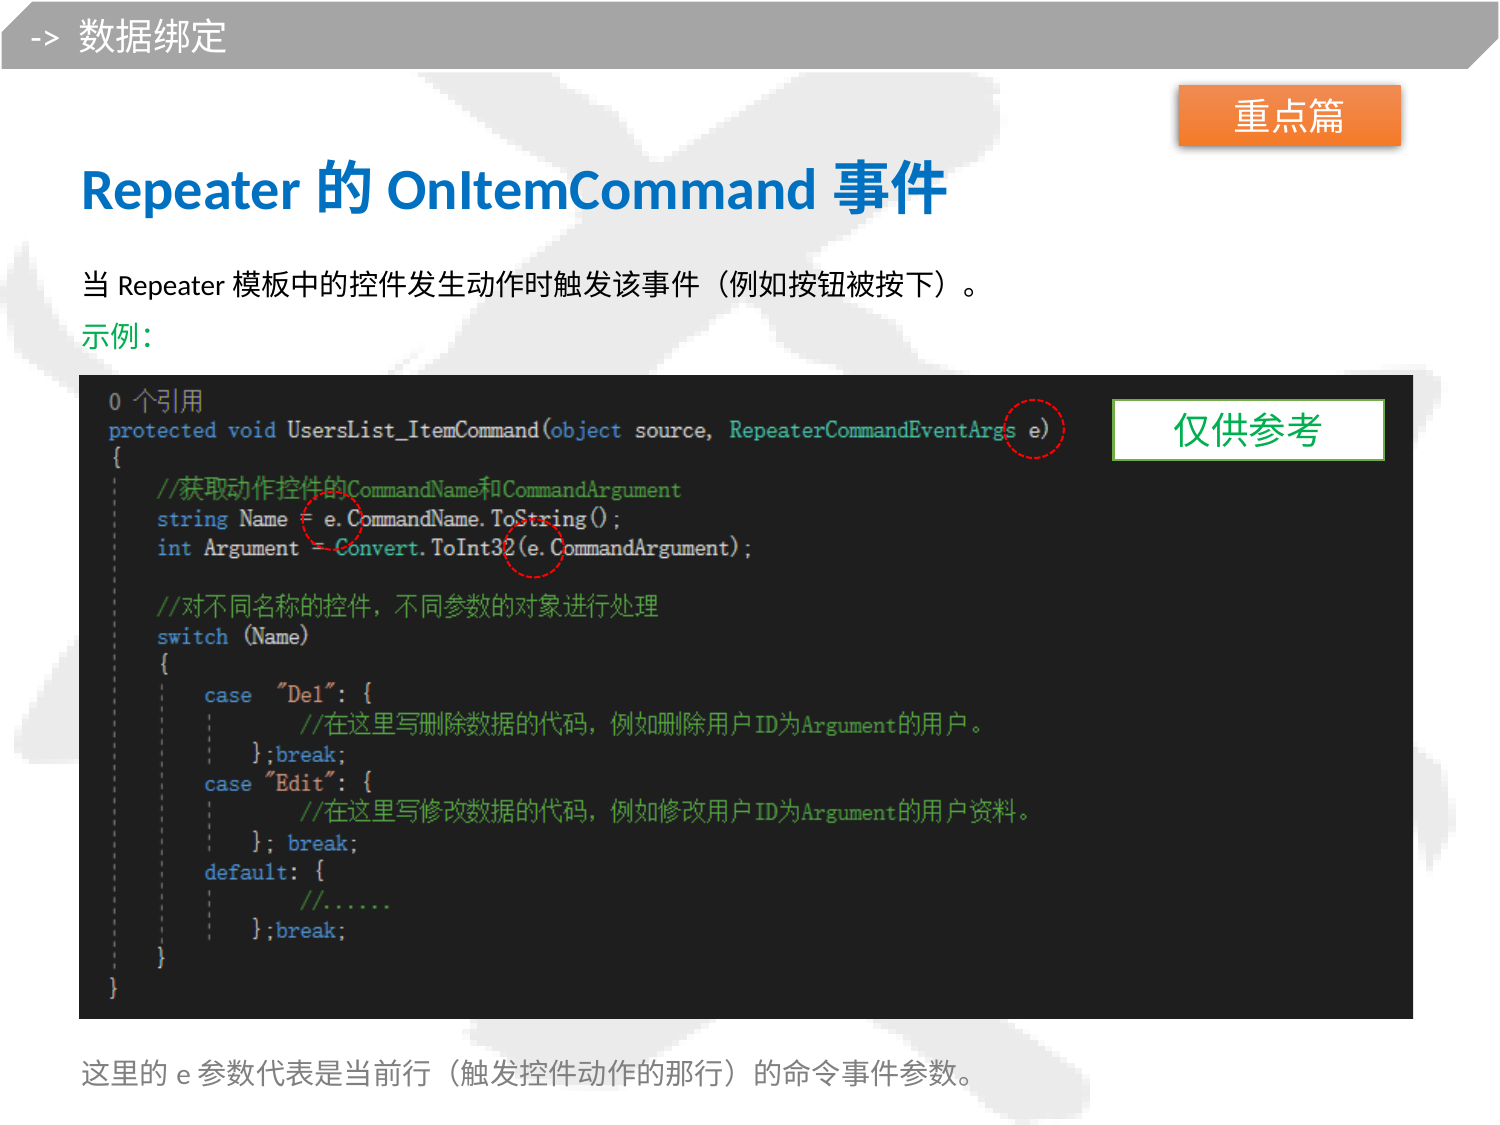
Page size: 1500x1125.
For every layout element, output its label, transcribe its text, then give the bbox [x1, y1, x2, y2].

text_box 重点篇 [1178, 85, 1401, 146]
text_box -> 数据绑定 [0, 0, 1500, 73]
text_box Repeater的OnItemCommand事件 [66, 143, 1401, 229]
text_box 当Repeater模板中的控件发生动作时触发该事件（例如按钮被按下）。 示例： [66, 241, 1401, 362]
text_box 这里的e参数代表是当前行（触发控件动作的那行）的命令事件参数。 [66, 1030, 1401, 1098]
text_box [79, 375, 1414, 1019]
